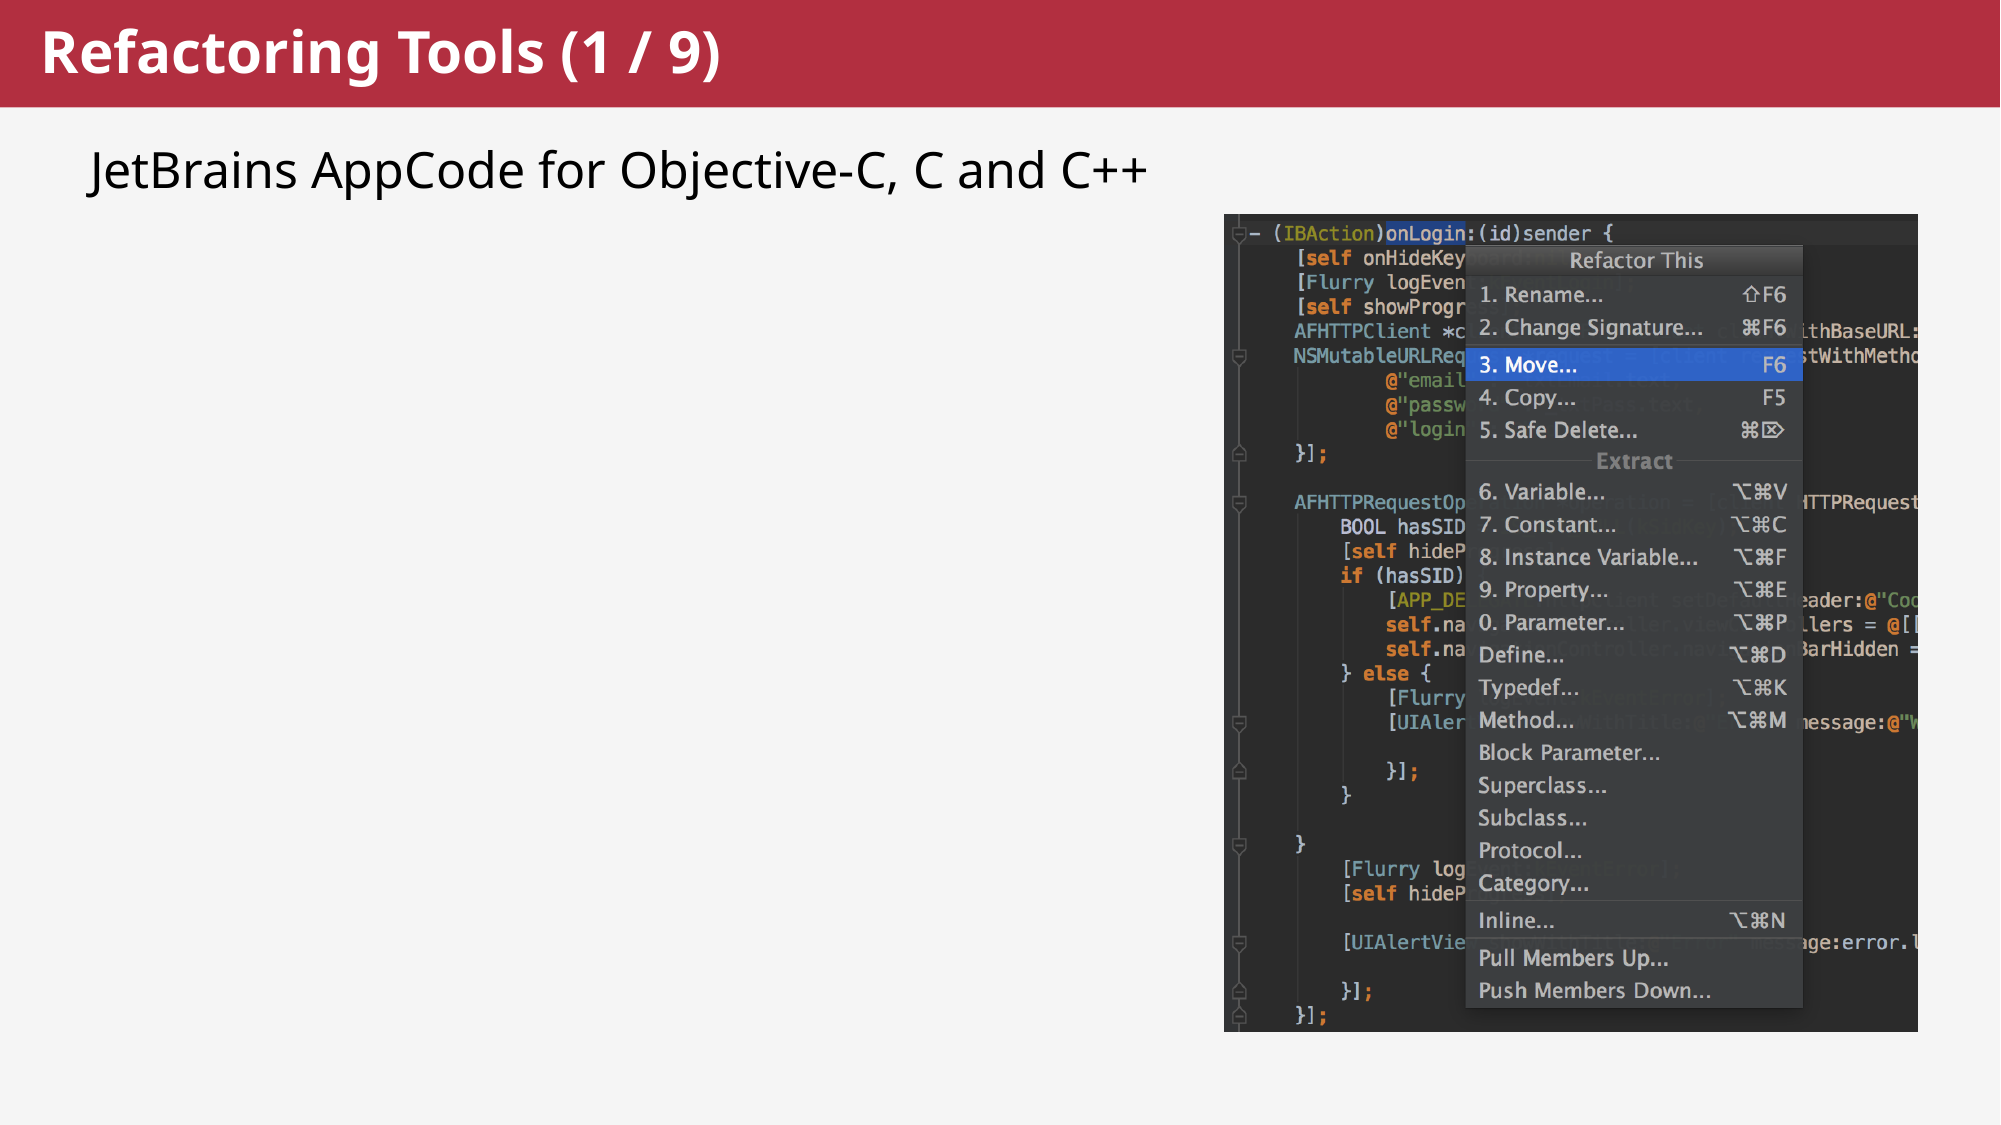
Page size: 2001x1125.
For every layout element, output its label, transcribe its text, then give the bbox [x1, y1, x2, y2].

title Refactoring Tools (1 / 9) [40, 0, 1350, 95]
picture [1224, 214, 1918, 1032]
list JetBrains AppCode for Objective-C, C and C++ [78, 130, 1830, 215]
